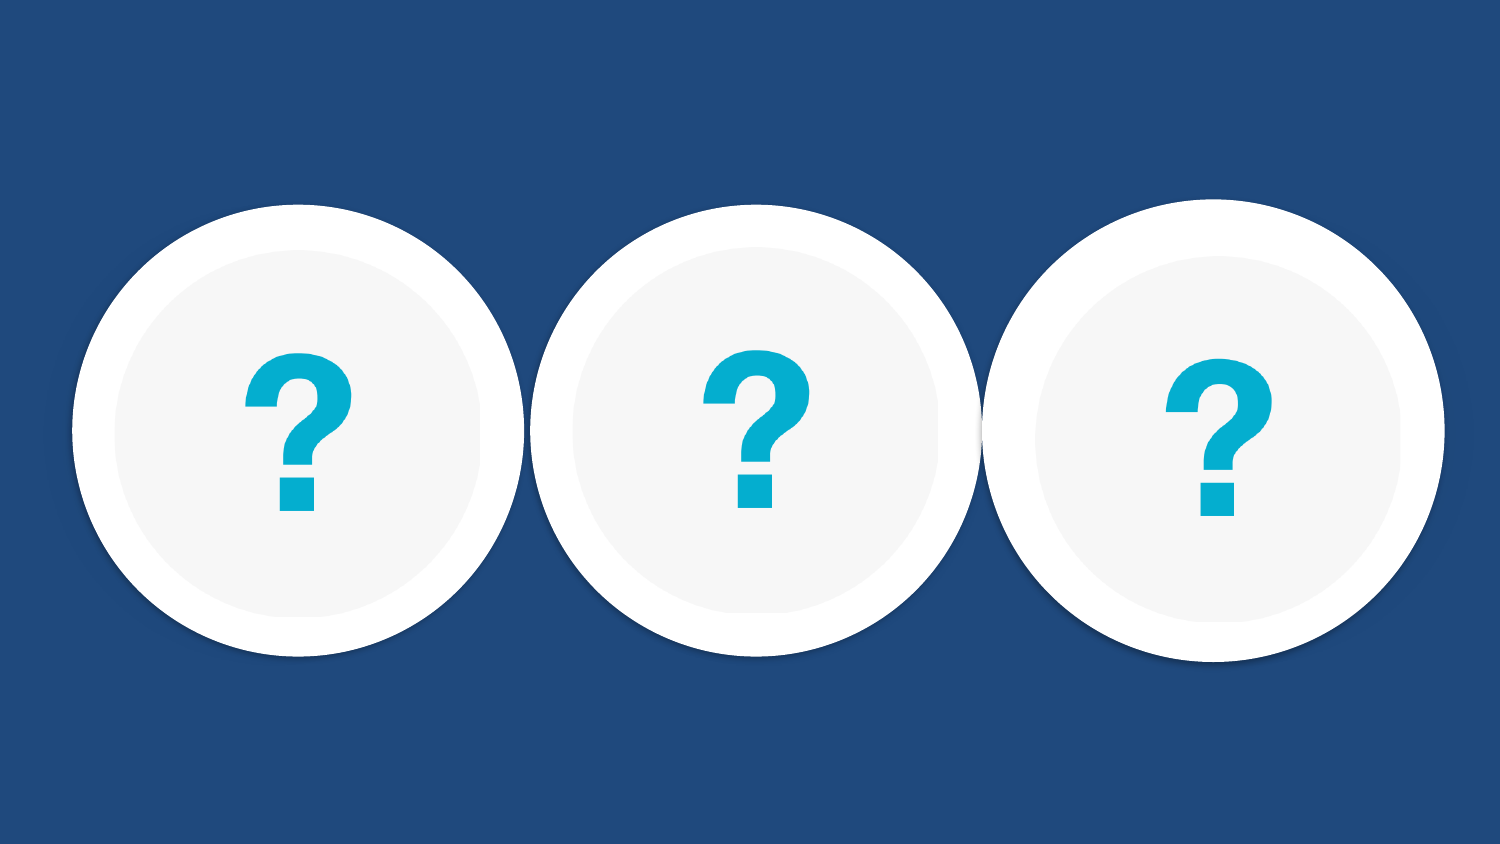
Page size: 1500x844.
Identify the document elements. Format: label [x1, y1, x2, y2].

text_box [981, 199, 1445, 663]
text_box [529, 204, 976, 657]
picture [21, 181, 1495, 687]
text_box [71, 204, 525, 657]
